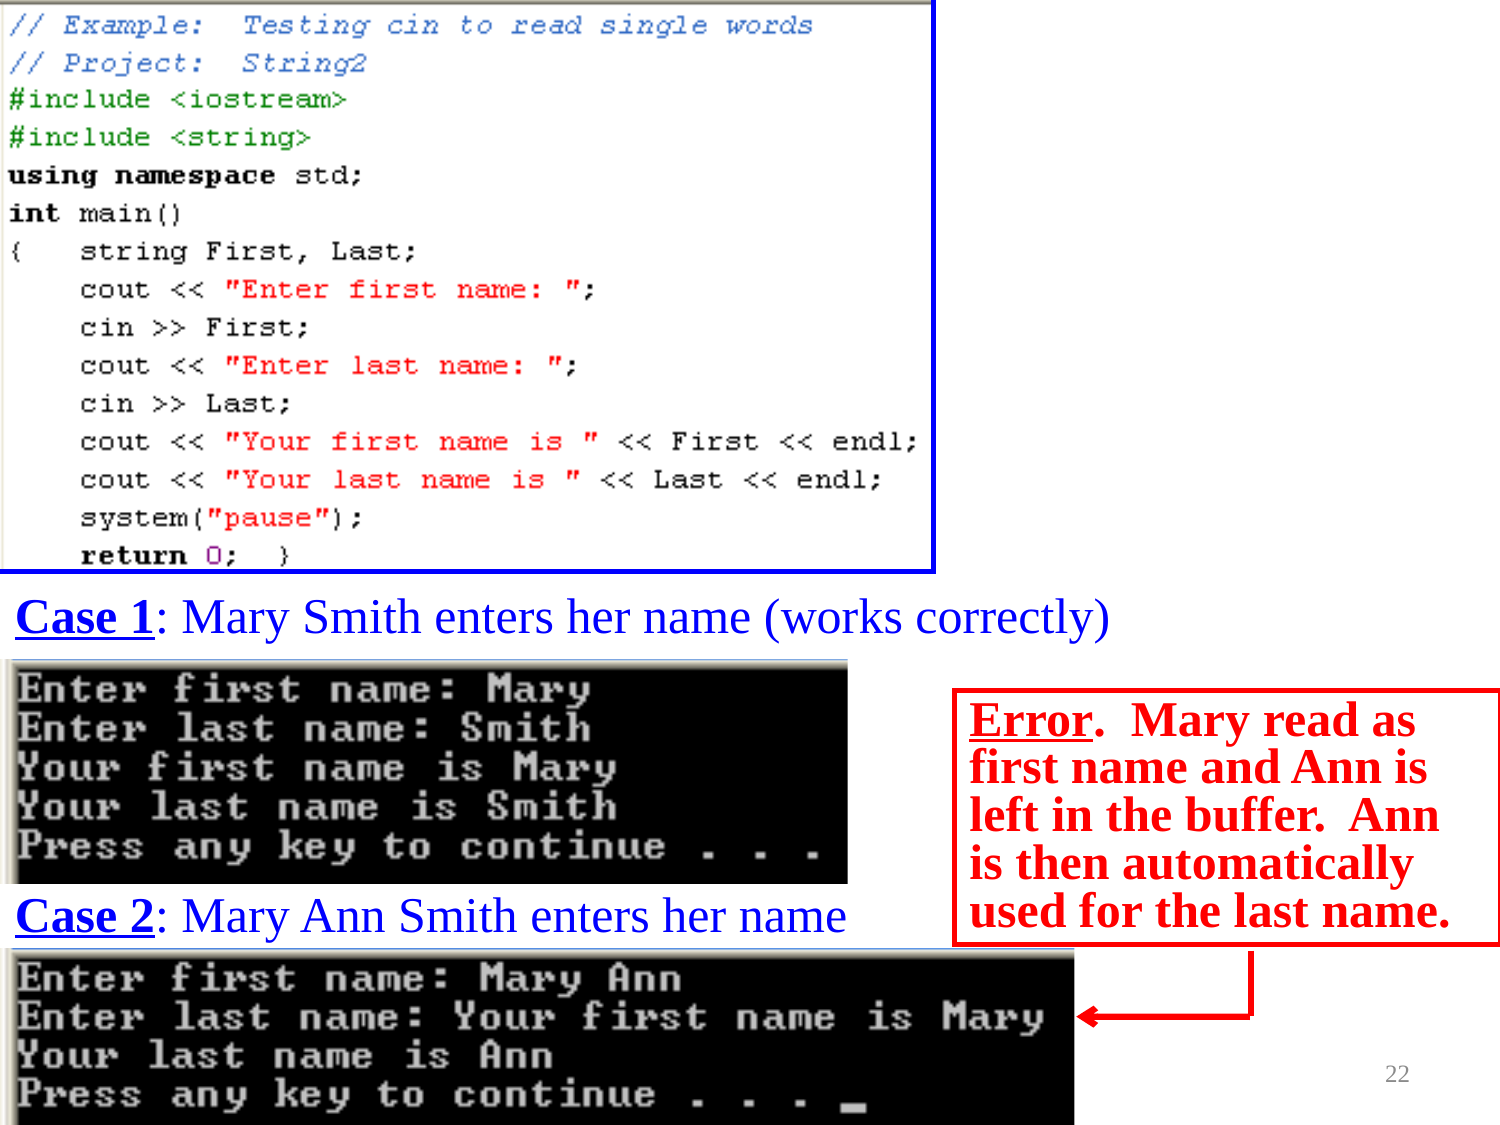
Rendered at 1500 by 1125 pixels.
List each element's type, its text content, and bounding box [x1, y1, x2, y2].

picture [0, 659, 848, 884]
text_box Case 2: Mary Ann Smith enters her name [0, 875, 1338, 950]
text_box Case 1: Mary Smith enters her name (works correctly) [0, 576, 1500, 651]
text_box 22 [1079, 1042, 1425, 1103]
text_box Error. Mary read as first name and Ann is left in the buffer. Ann is then automatically used for the last name. [954, 690, 1500, 945]
picture [0, 0, 932, 570]
picture [0, 948, 1075, 1125]
